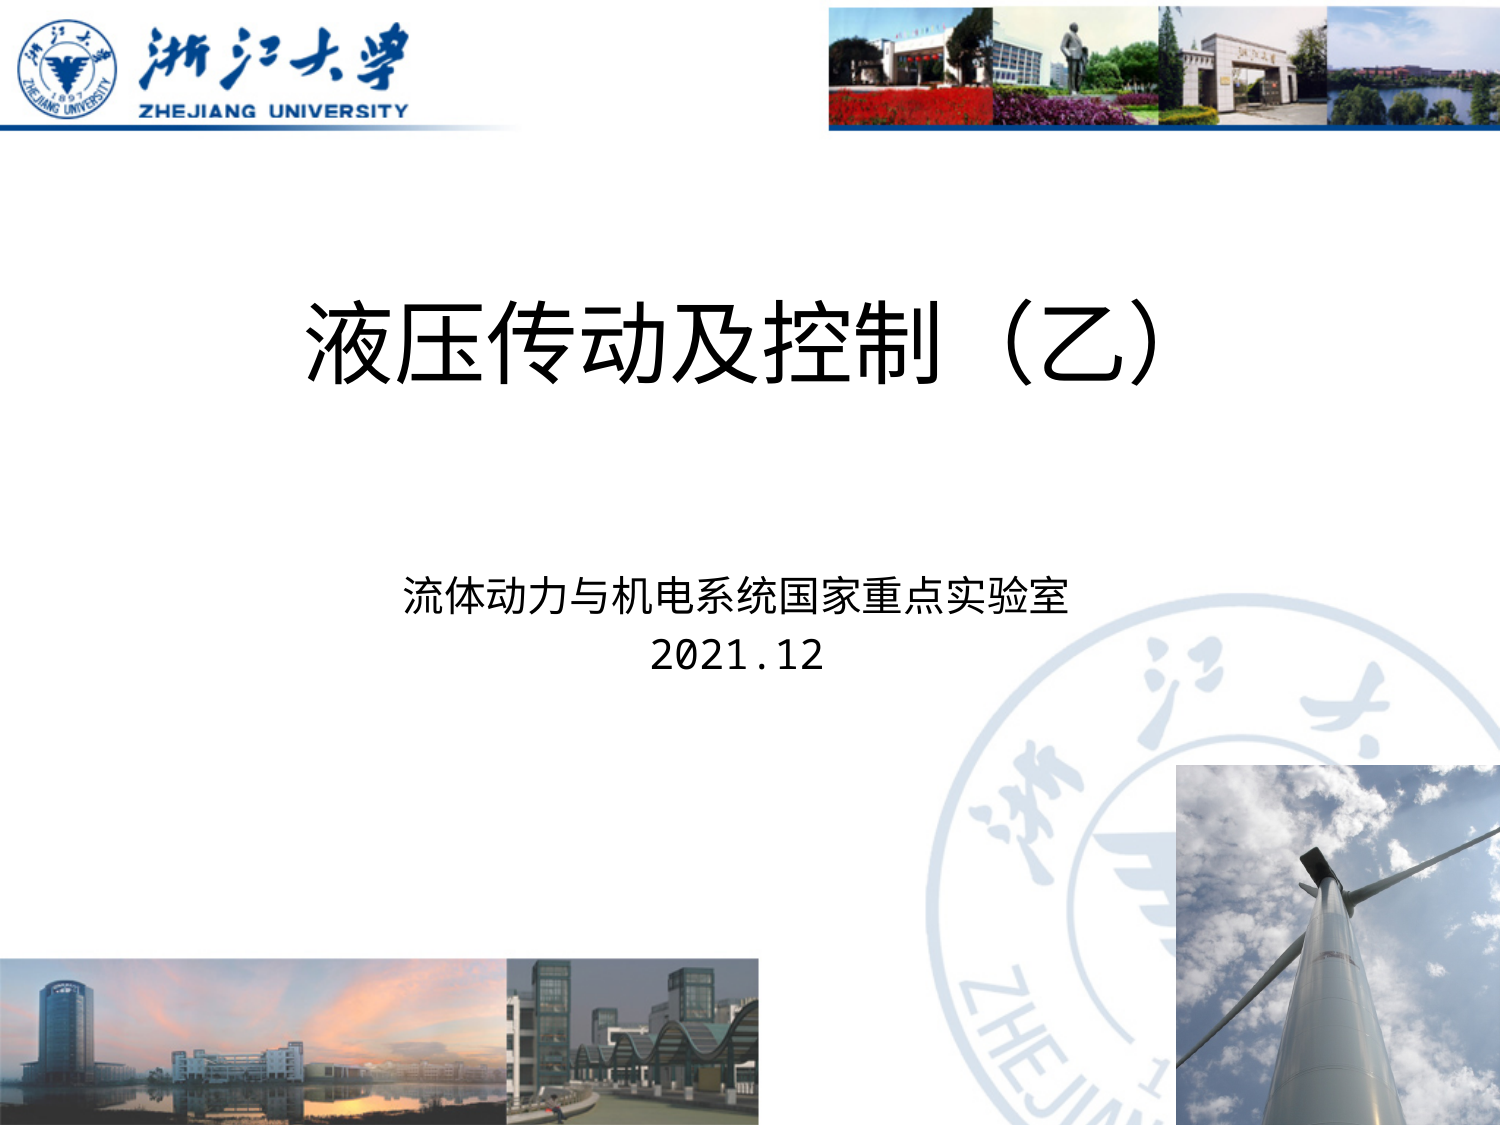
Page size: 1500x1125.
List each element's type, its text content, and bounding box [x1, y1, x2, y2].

text_box 流体动力与机电系统国家重点实验室 2021.12 [137, 562, 1336, 693]
title 液压传动及控制（乙） [123, 219, 1400, 462]
picture [0, 0, 1500, 1125]
